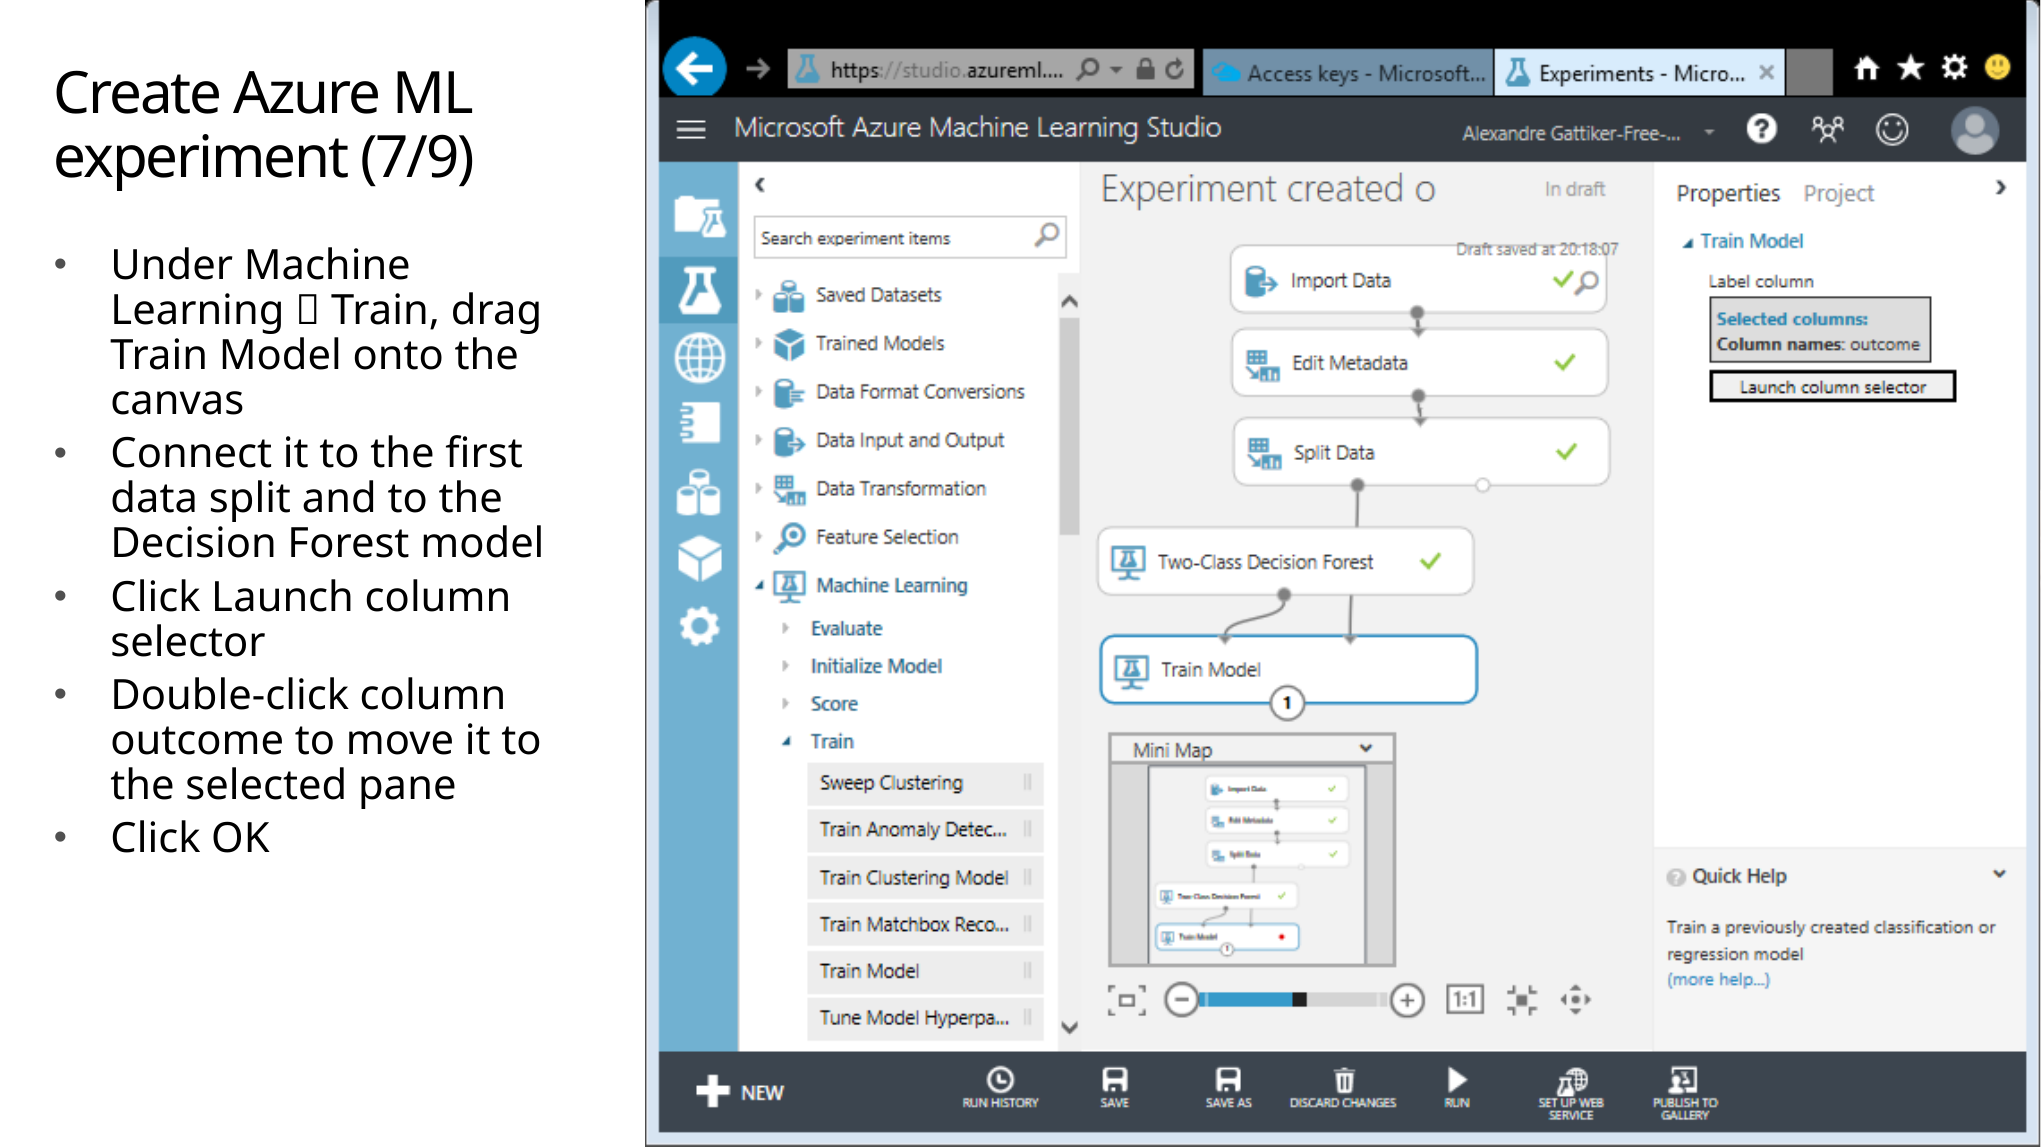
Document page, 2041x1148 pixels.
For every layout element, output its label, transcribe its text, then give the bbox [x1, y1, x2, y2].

list Under Machine Learning  Train, drag Train Model onto the canvas Connect it to the first data split and to the Decision Forest model Click Launch column selector Double-click column outcome to move it to the selected pane Click OK [30, 228, 616, 901]
picture [644, 0, 2041, 1148]
title Create Azure ML experiment (7/9) [30, 48, 616, 207]
